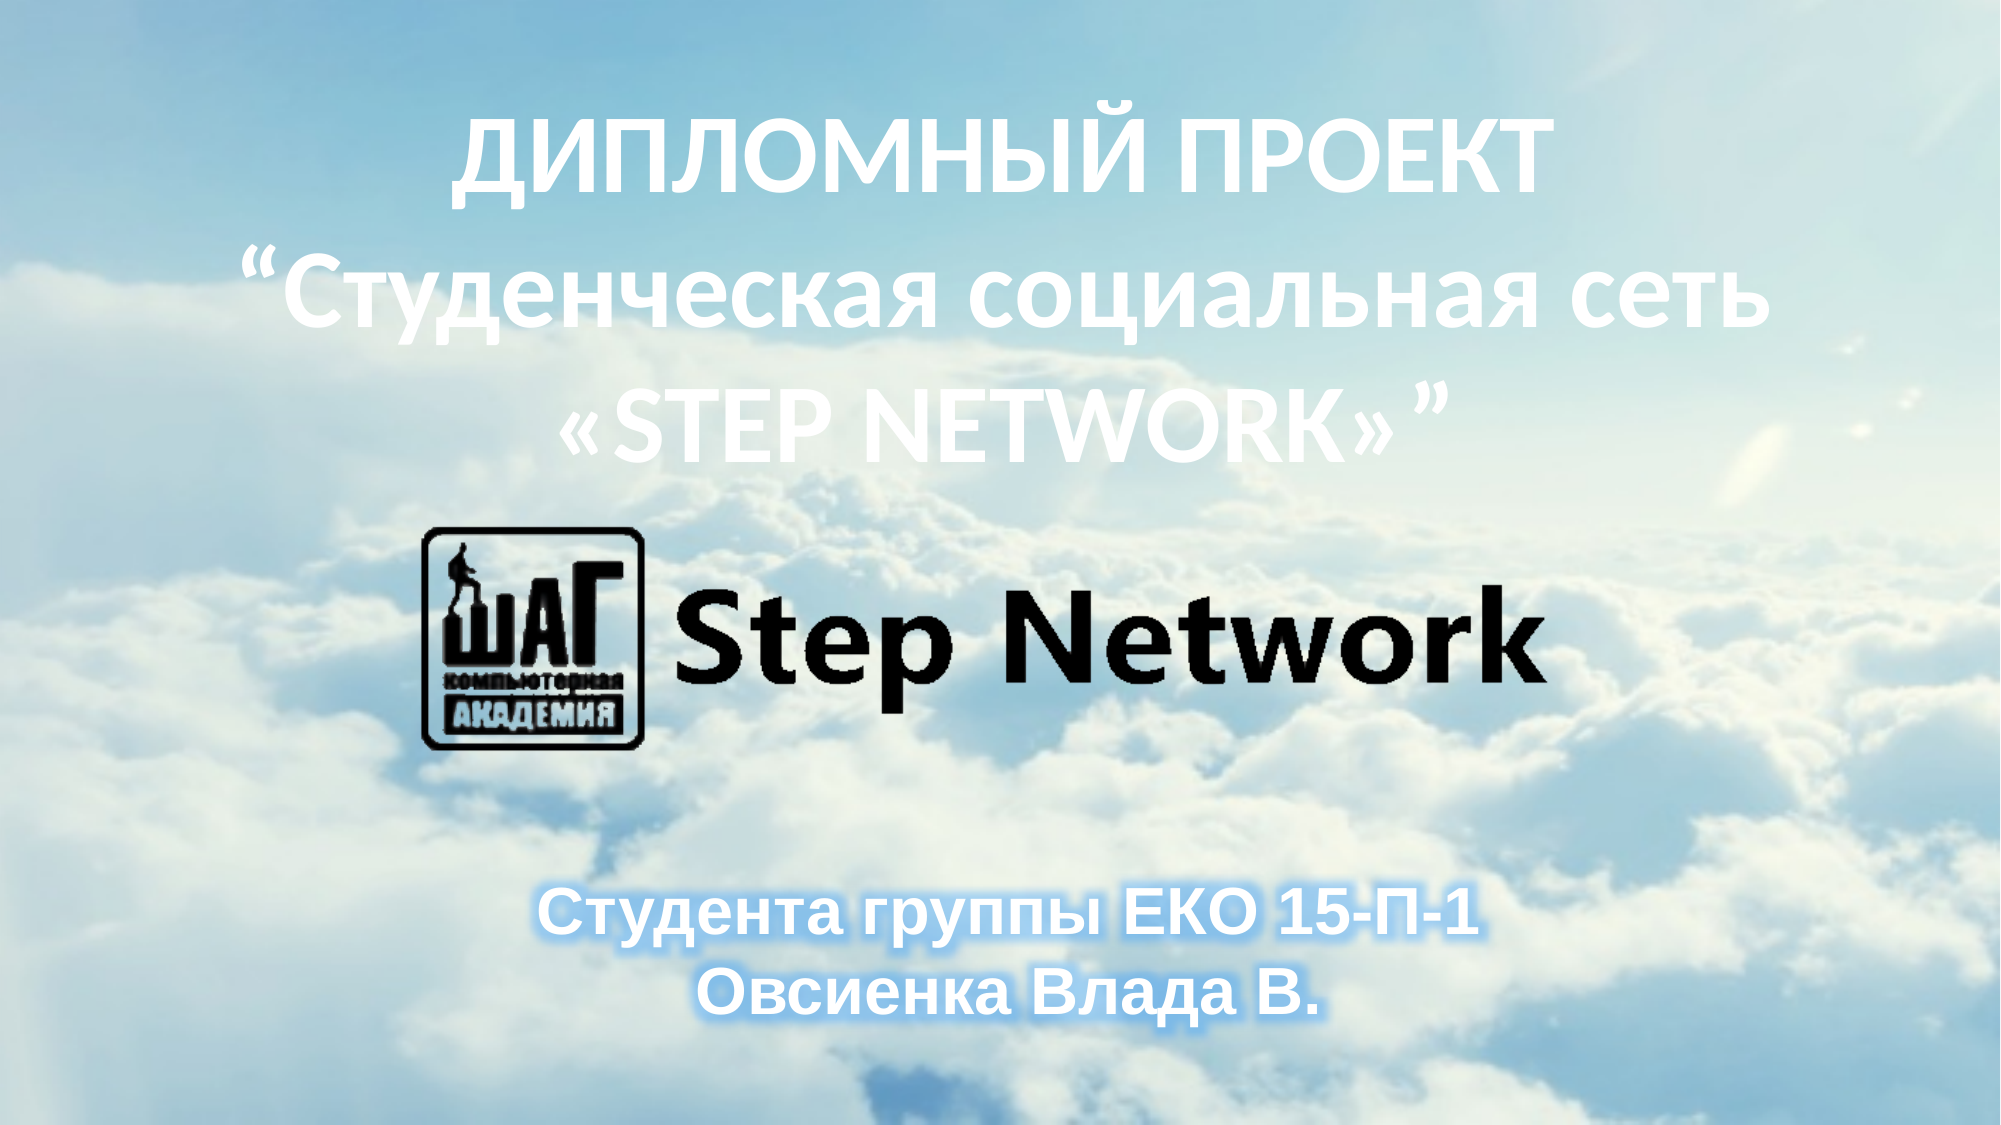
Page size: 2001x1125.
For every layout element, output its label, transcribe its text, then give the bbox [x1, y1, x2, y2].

text_box Студента группы ЕКО 15-П-1 Овсиенка Влада В. [154, 841, 1864, 1054]
text_box ДИПЛОМНЫЙ ПРОЕКТ “Студенческая социальная сеть «STEP NETWORK»” [149, 82, 1859, 483]
picture [0, 0, 2001, 1125]
